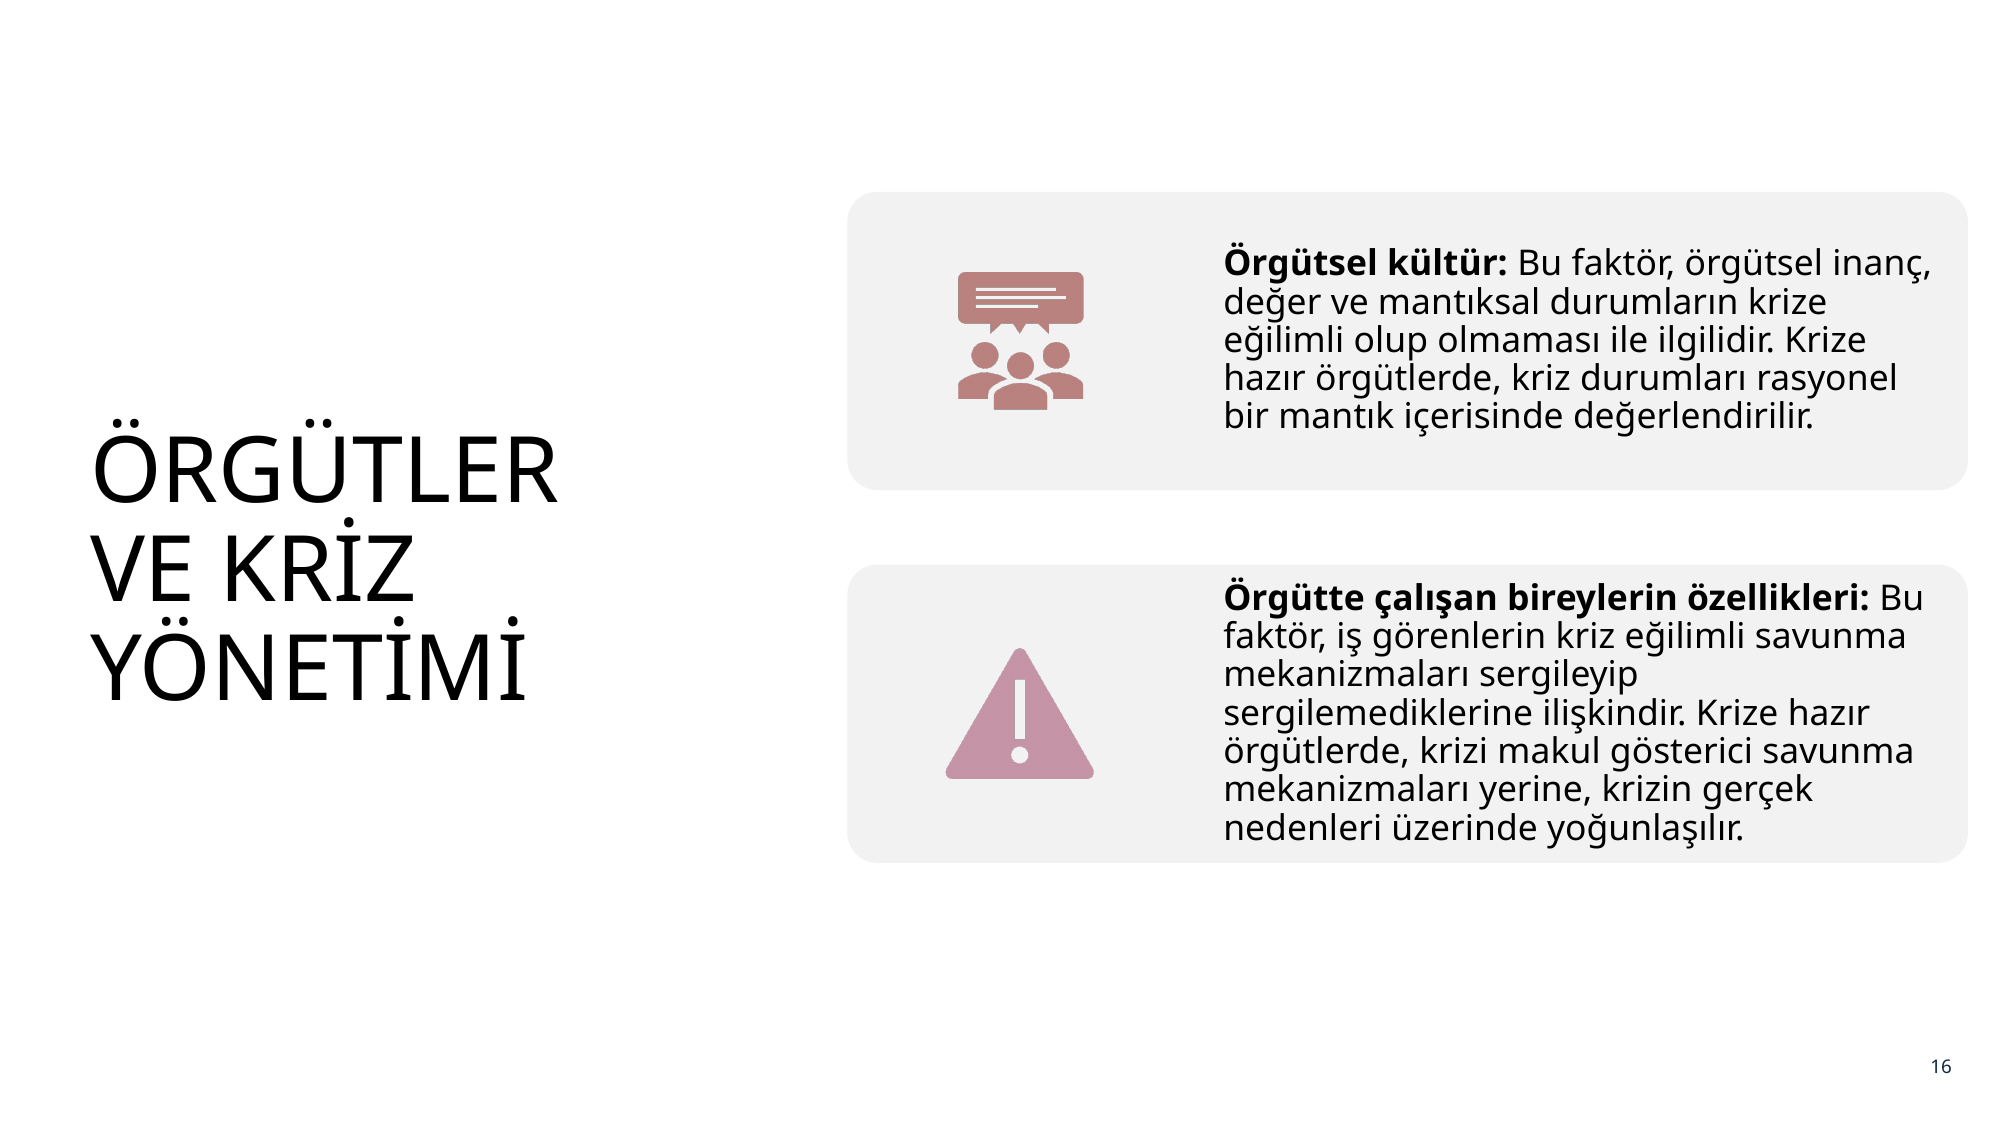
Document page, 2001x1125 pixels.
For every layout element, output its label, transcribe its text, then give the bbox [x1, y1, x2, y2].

slide_number 16 [1835, 1037, 1967, 1098]
title ÖRGÜTLER VE KRİZ YÖNETİMİ [75, 118, 688, 1026]
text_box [846, 29, 1969, 1025]
